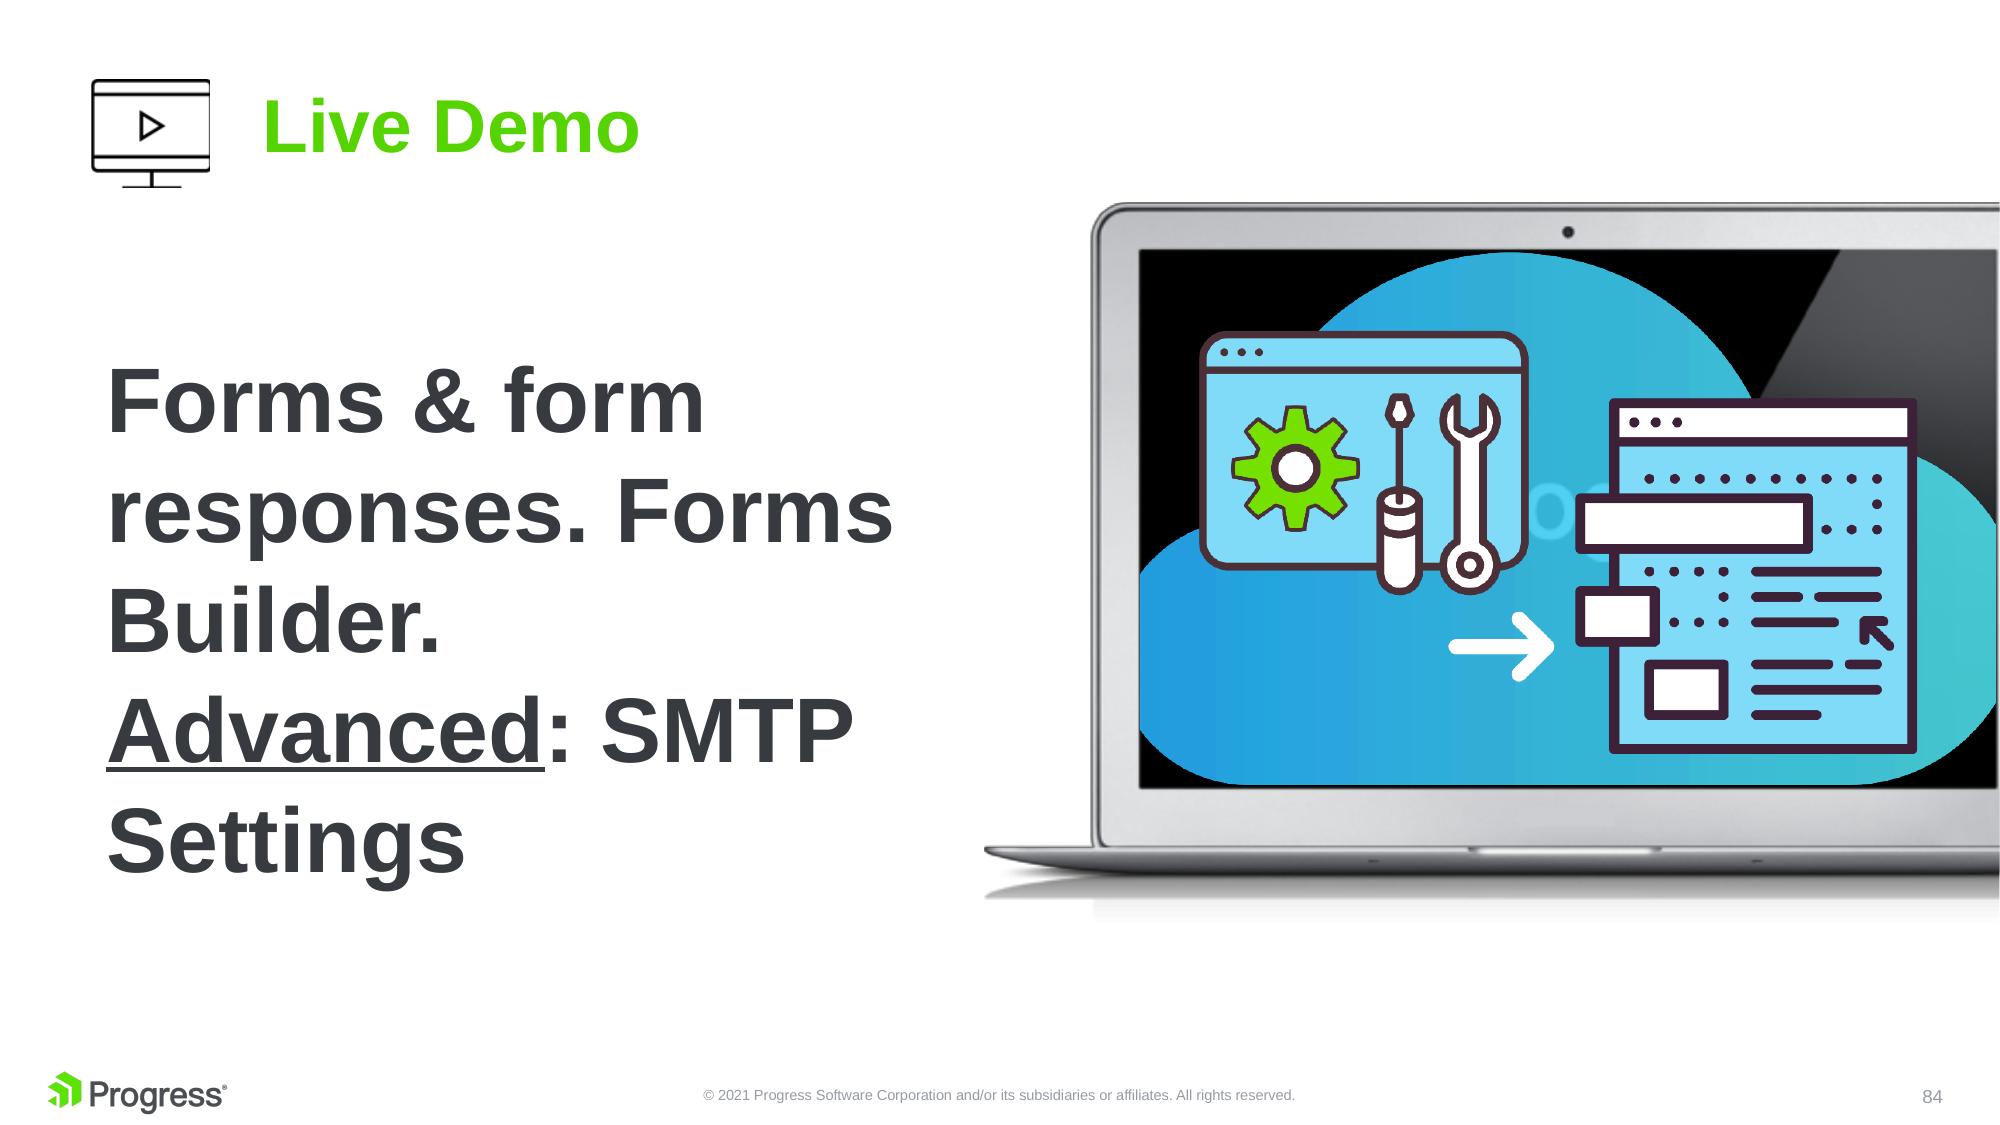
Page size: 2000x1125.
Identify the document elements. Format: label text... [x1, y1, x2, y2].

picture [91, 79, 211, 189]
title Live Demo [247, 80, 1888, 303]
list Forms & form responses. Forms Builder. Advanced: SMTP Settings [91, 333, 1045, 768]
picture [983, 202, 2000, 923]
